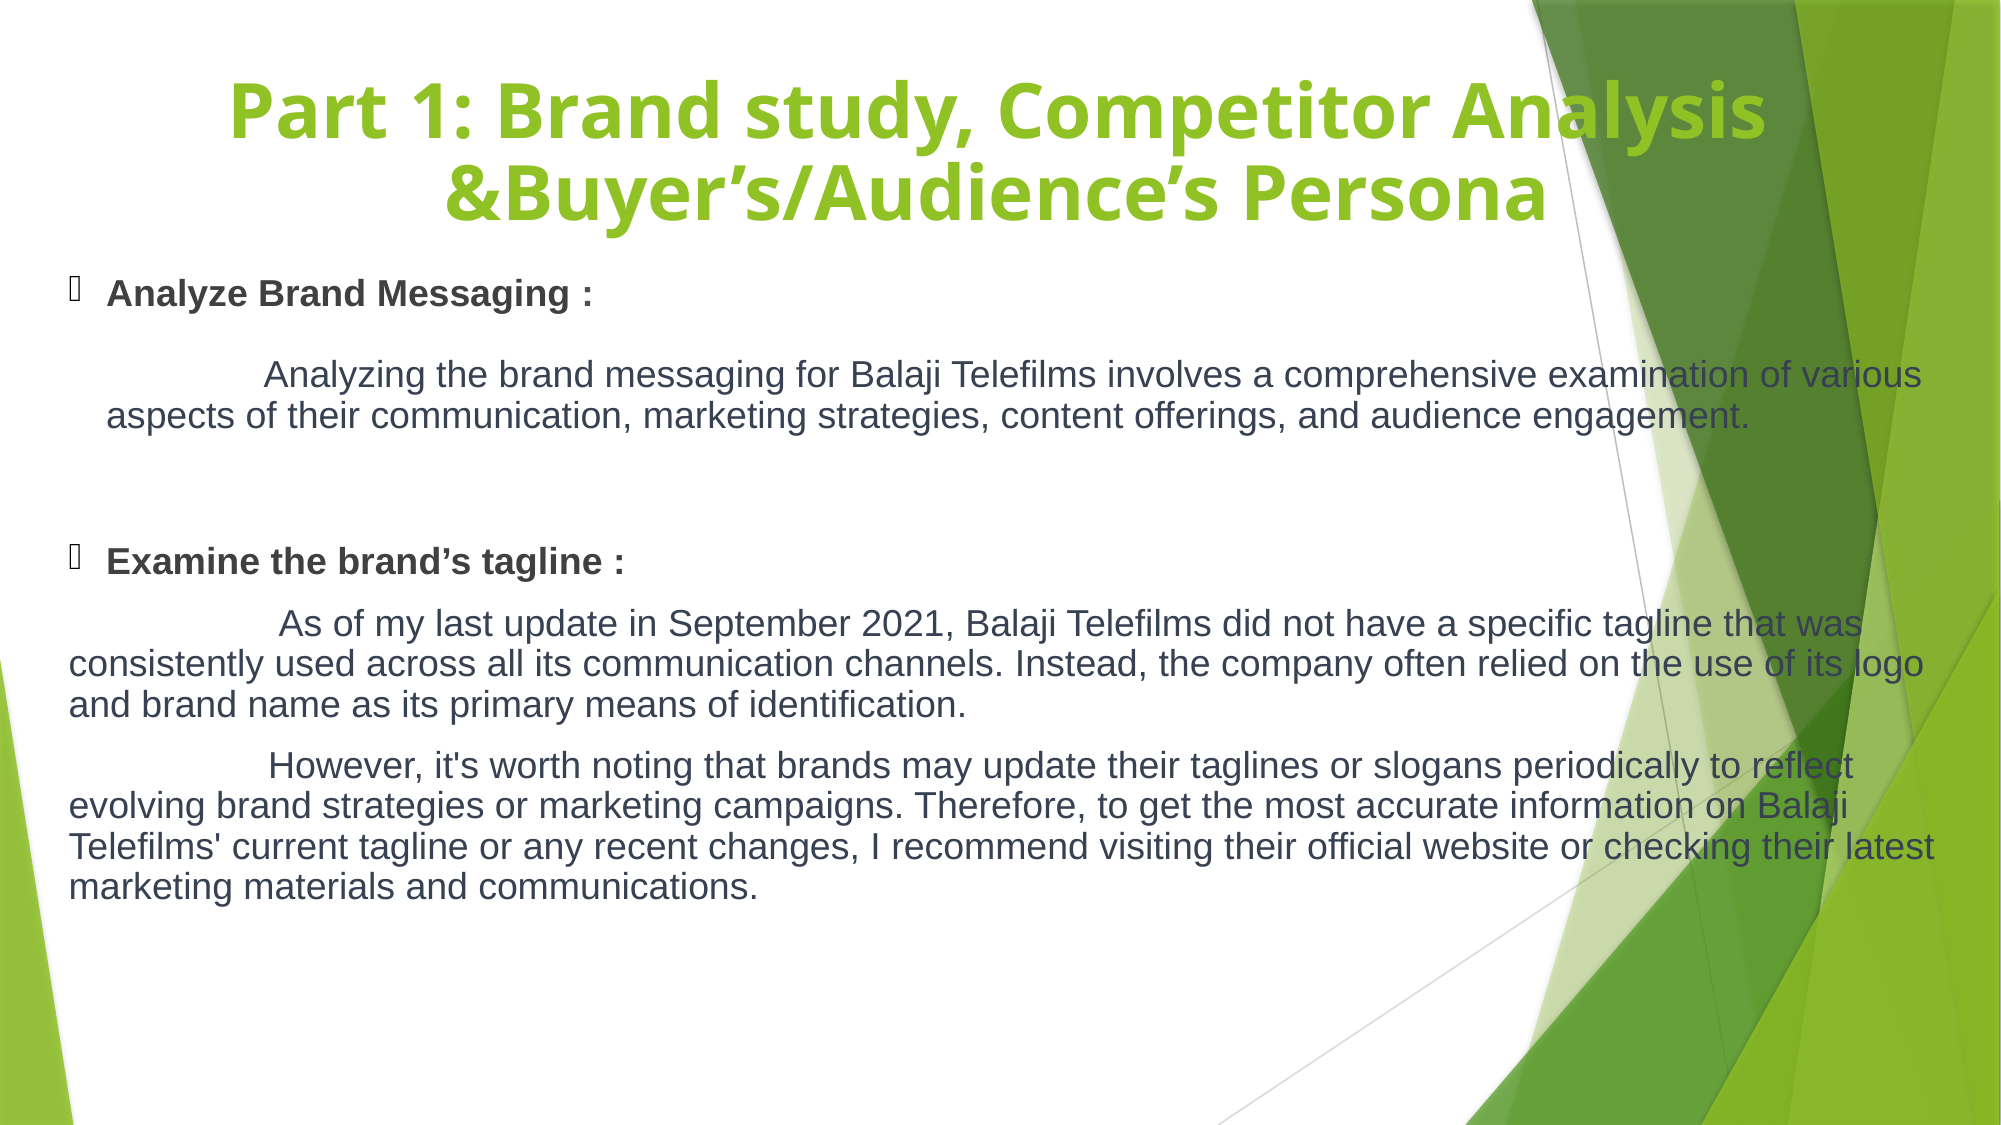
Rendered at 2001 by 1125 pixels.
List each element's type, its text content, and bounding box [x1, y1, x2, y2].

list Analyze Brand Messaging : Analyzing the brand messaging for Balaji Telefilms involves a comprehensive examination of various aspects of their communication, marketing strategies, content offerings, and audience engagement. Examine the brand’s tagline : As of my last update in September 2021, Balaji Telefilms did not have a specific tagline that was consistently used across all its communication channels. Instead, the company often relied on the use of its logo and brand name as its primary means of identification. However, it's worth noting that brands may update their taglines or slogans periodically to reflect evolving brand strategies or marketing campaigns. Therefore, to get the most accurate information on Balaji Telefilms' current tagline or any recent changes, I recommend visiting their official website or checking their latest marketing materials and communications. [53, 266, 1952, 1099]
title Part 1: Brand study, Competitor Analysis &Buyer’s/Audience’s Persona [124, 63, 1871, 266]
